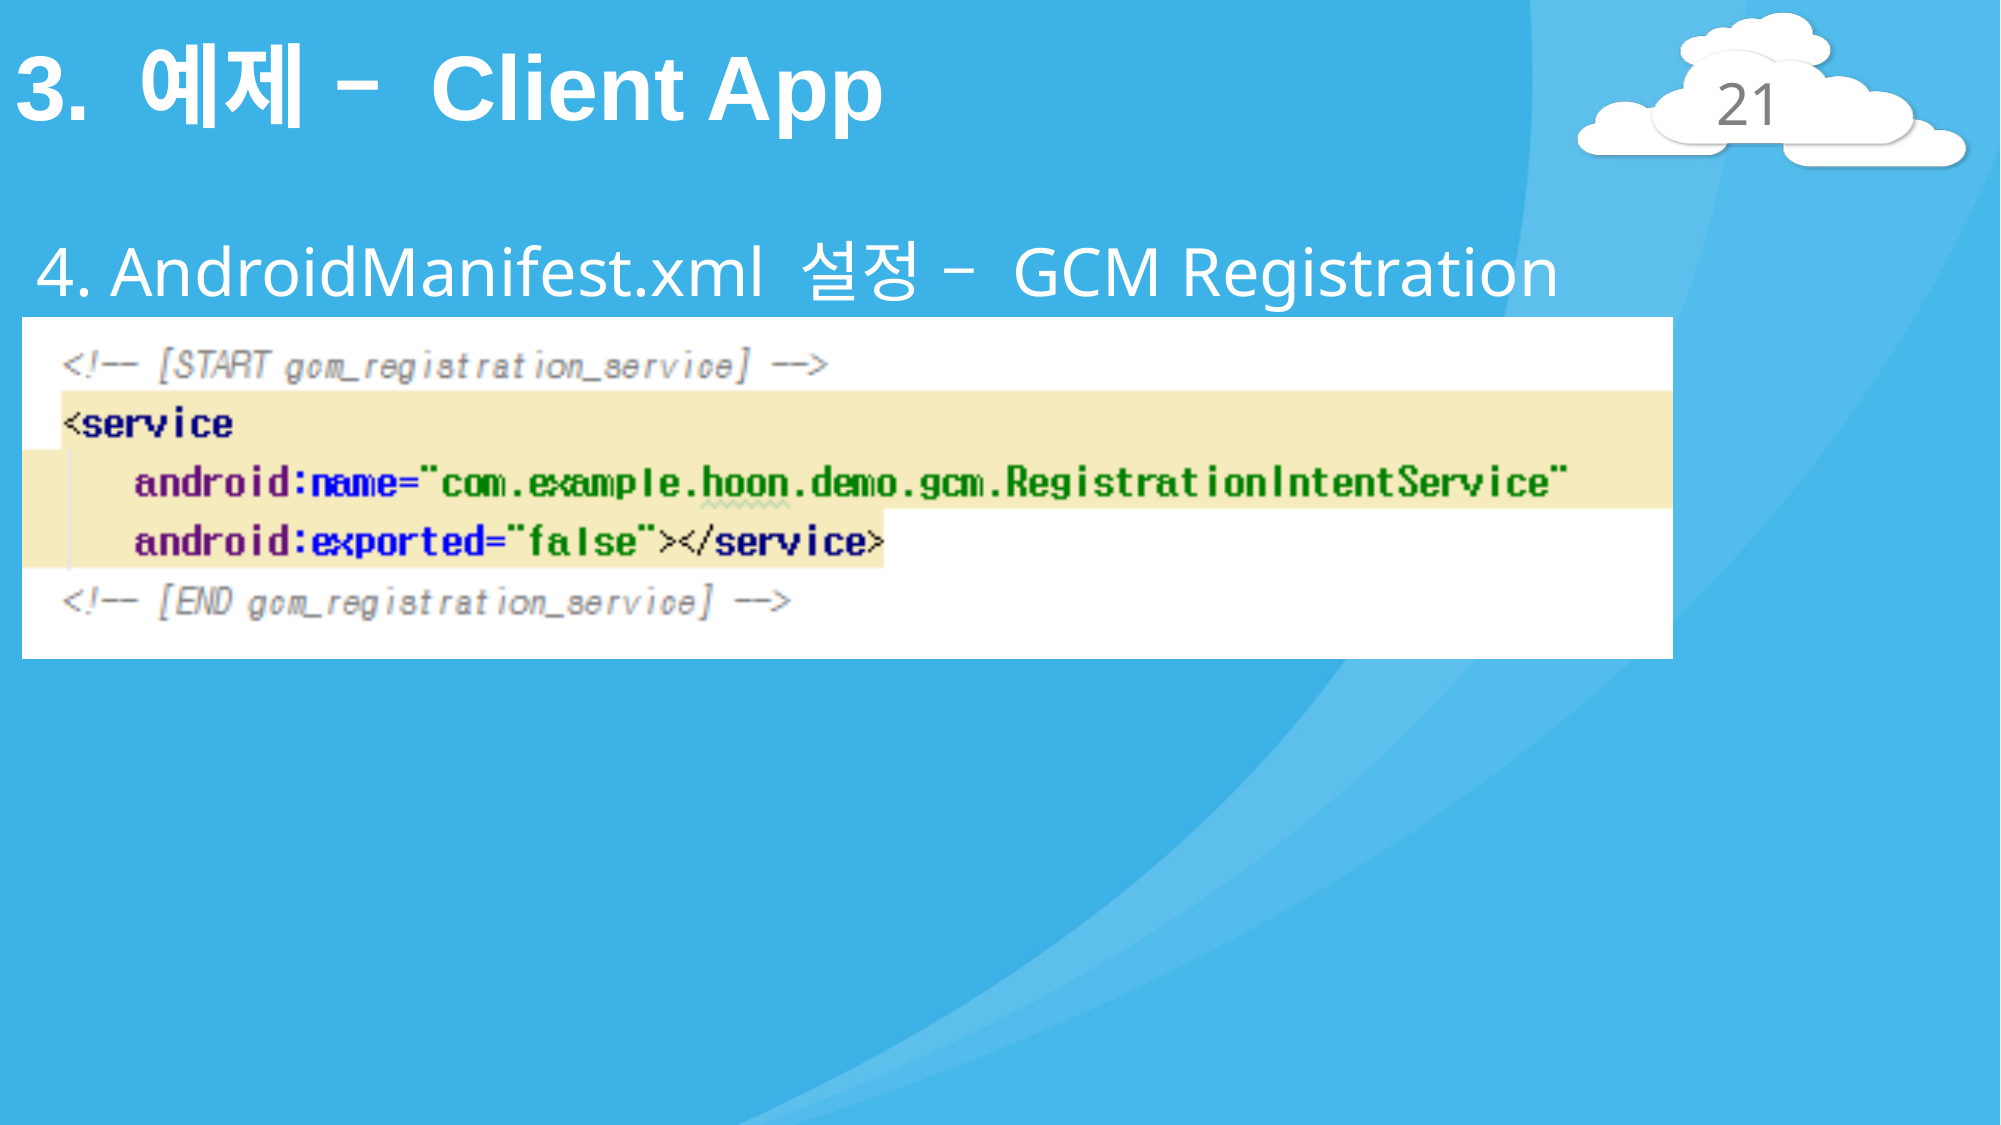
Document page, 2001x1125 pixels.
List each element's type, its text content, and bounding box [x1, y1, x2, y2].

text_box 21 [1621, 60, 1798, 145]
text_box 4. AndroidManifest.xml 설정 – GCM Registration Service [22, 221, 1794, 397]
title 3. 예제 – Client App [0, 2, 2000, 179]
picture [0, 0, 2001, 1125]
